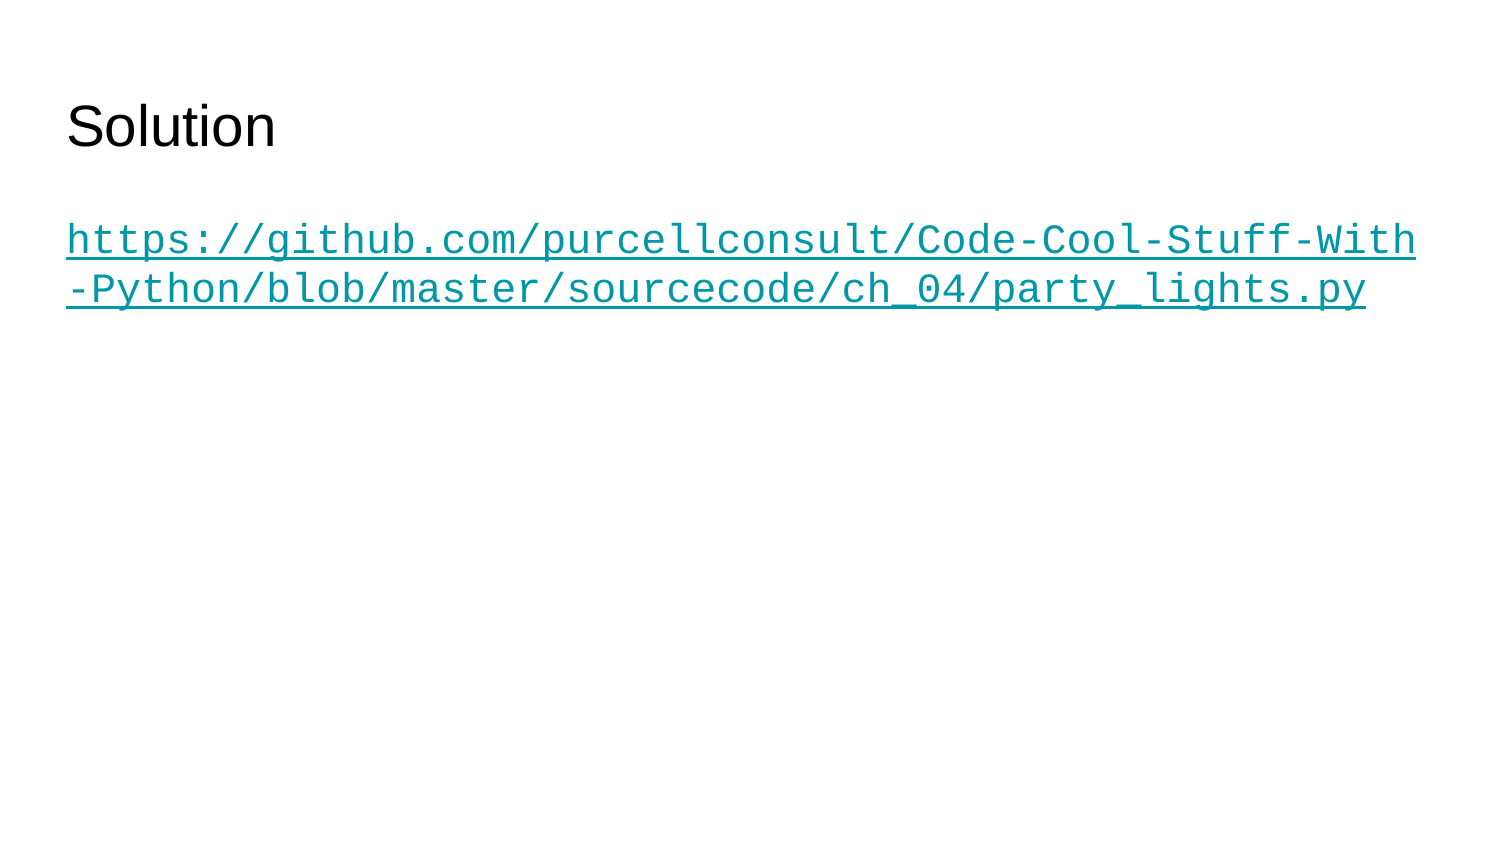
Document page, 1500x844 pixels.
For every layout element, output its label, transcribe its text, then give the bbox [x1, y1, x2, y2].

title Solution [51, 72, 1449, 167]
list https://github.com/purcellconsult/Code-Cool-Stuff-With-Python/blob/master/sourcecode/ch_04/party_lights.py [51, 189, 1449, 750]
